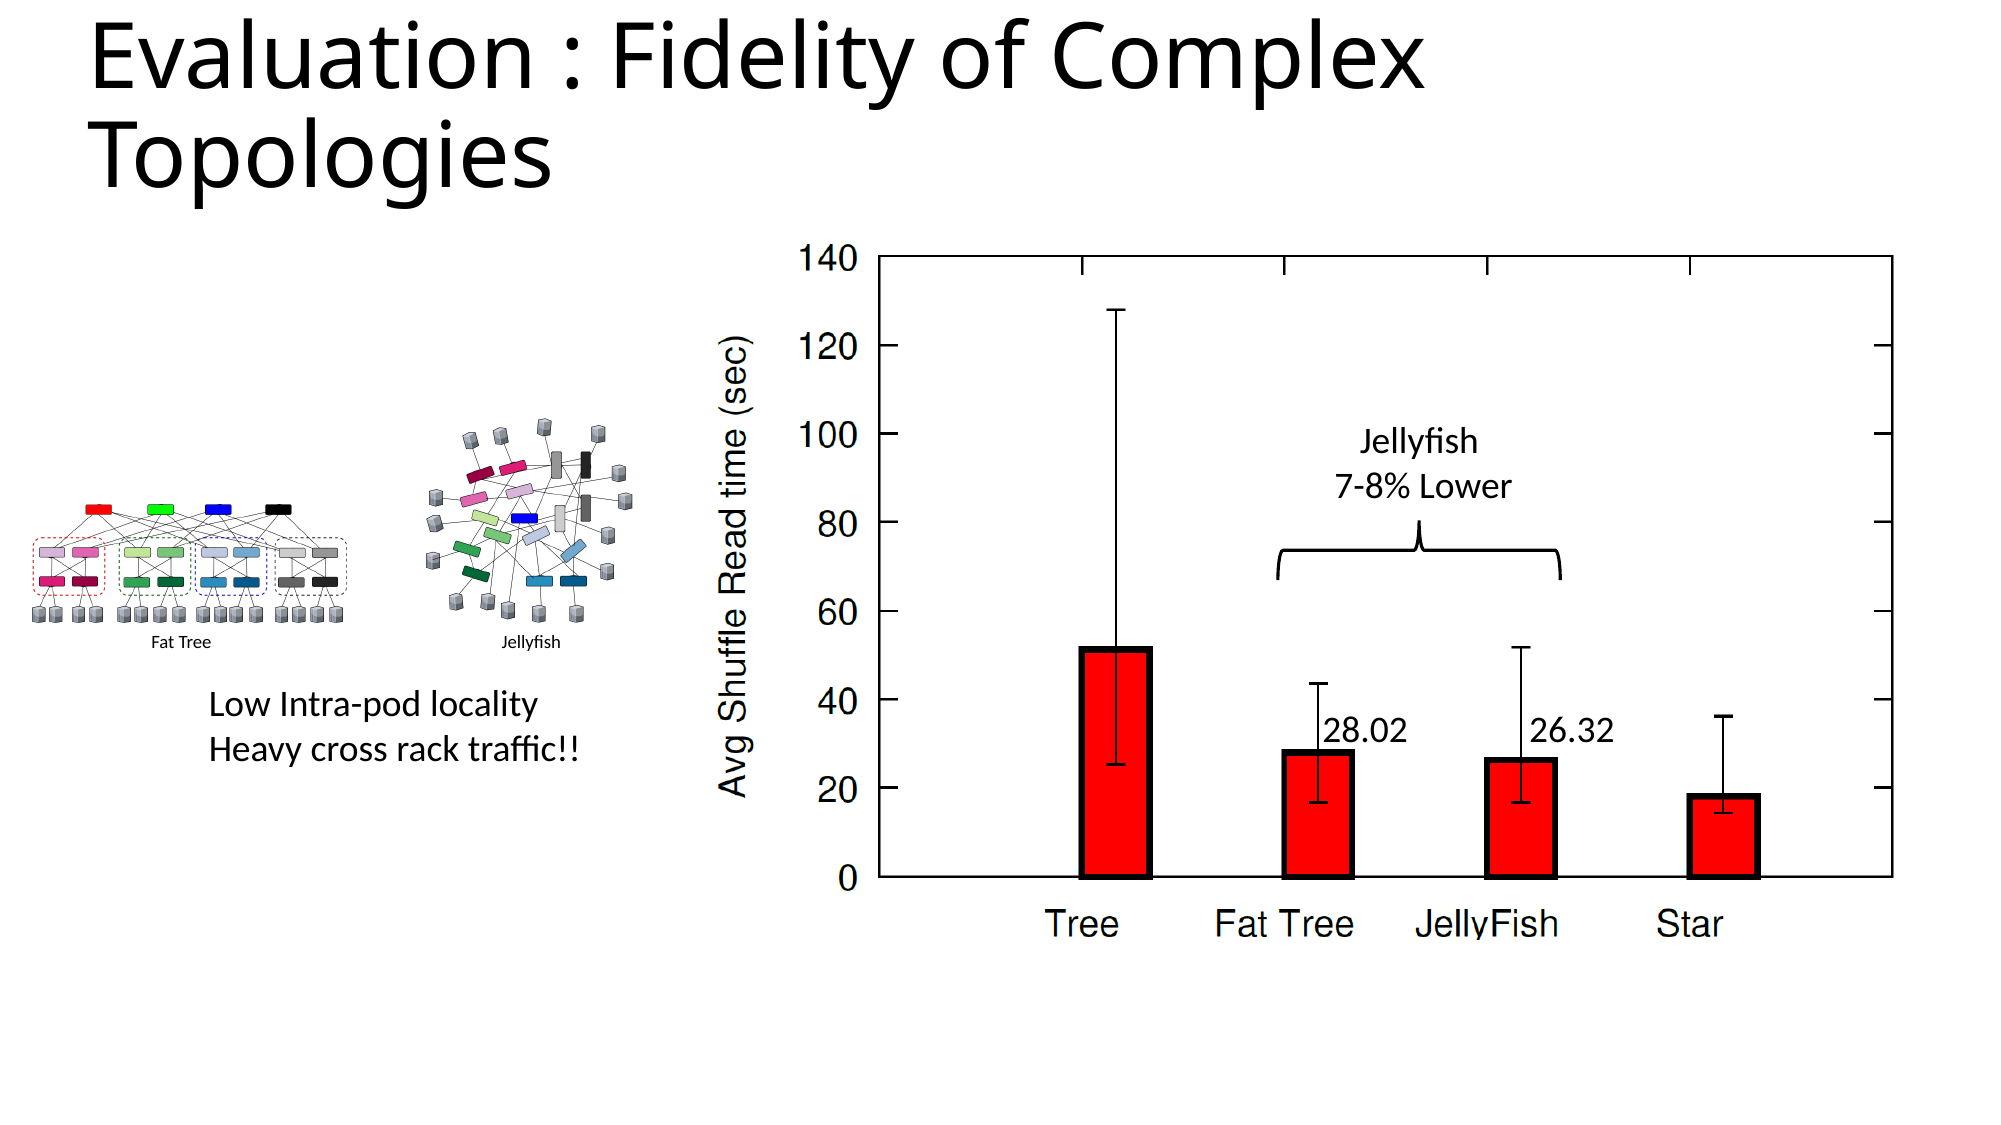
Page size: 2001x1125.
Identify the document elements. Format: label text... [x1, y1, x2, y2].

picture [32, 504, 347, 623]
title Evaluation : Fidelity of Complex Topologies [72, 0, 1896, 218]
text_box Jellyfish [486, 622, 676, 660]
text_box Low Intra-pod locality Heavy cross rack traffic!! [193, 671, 597, 776]
picture [702, 228, 1912, 940]
text_box Fat Tree [136, 623, 286, 660]
picture [426, 418, 635, 623]
